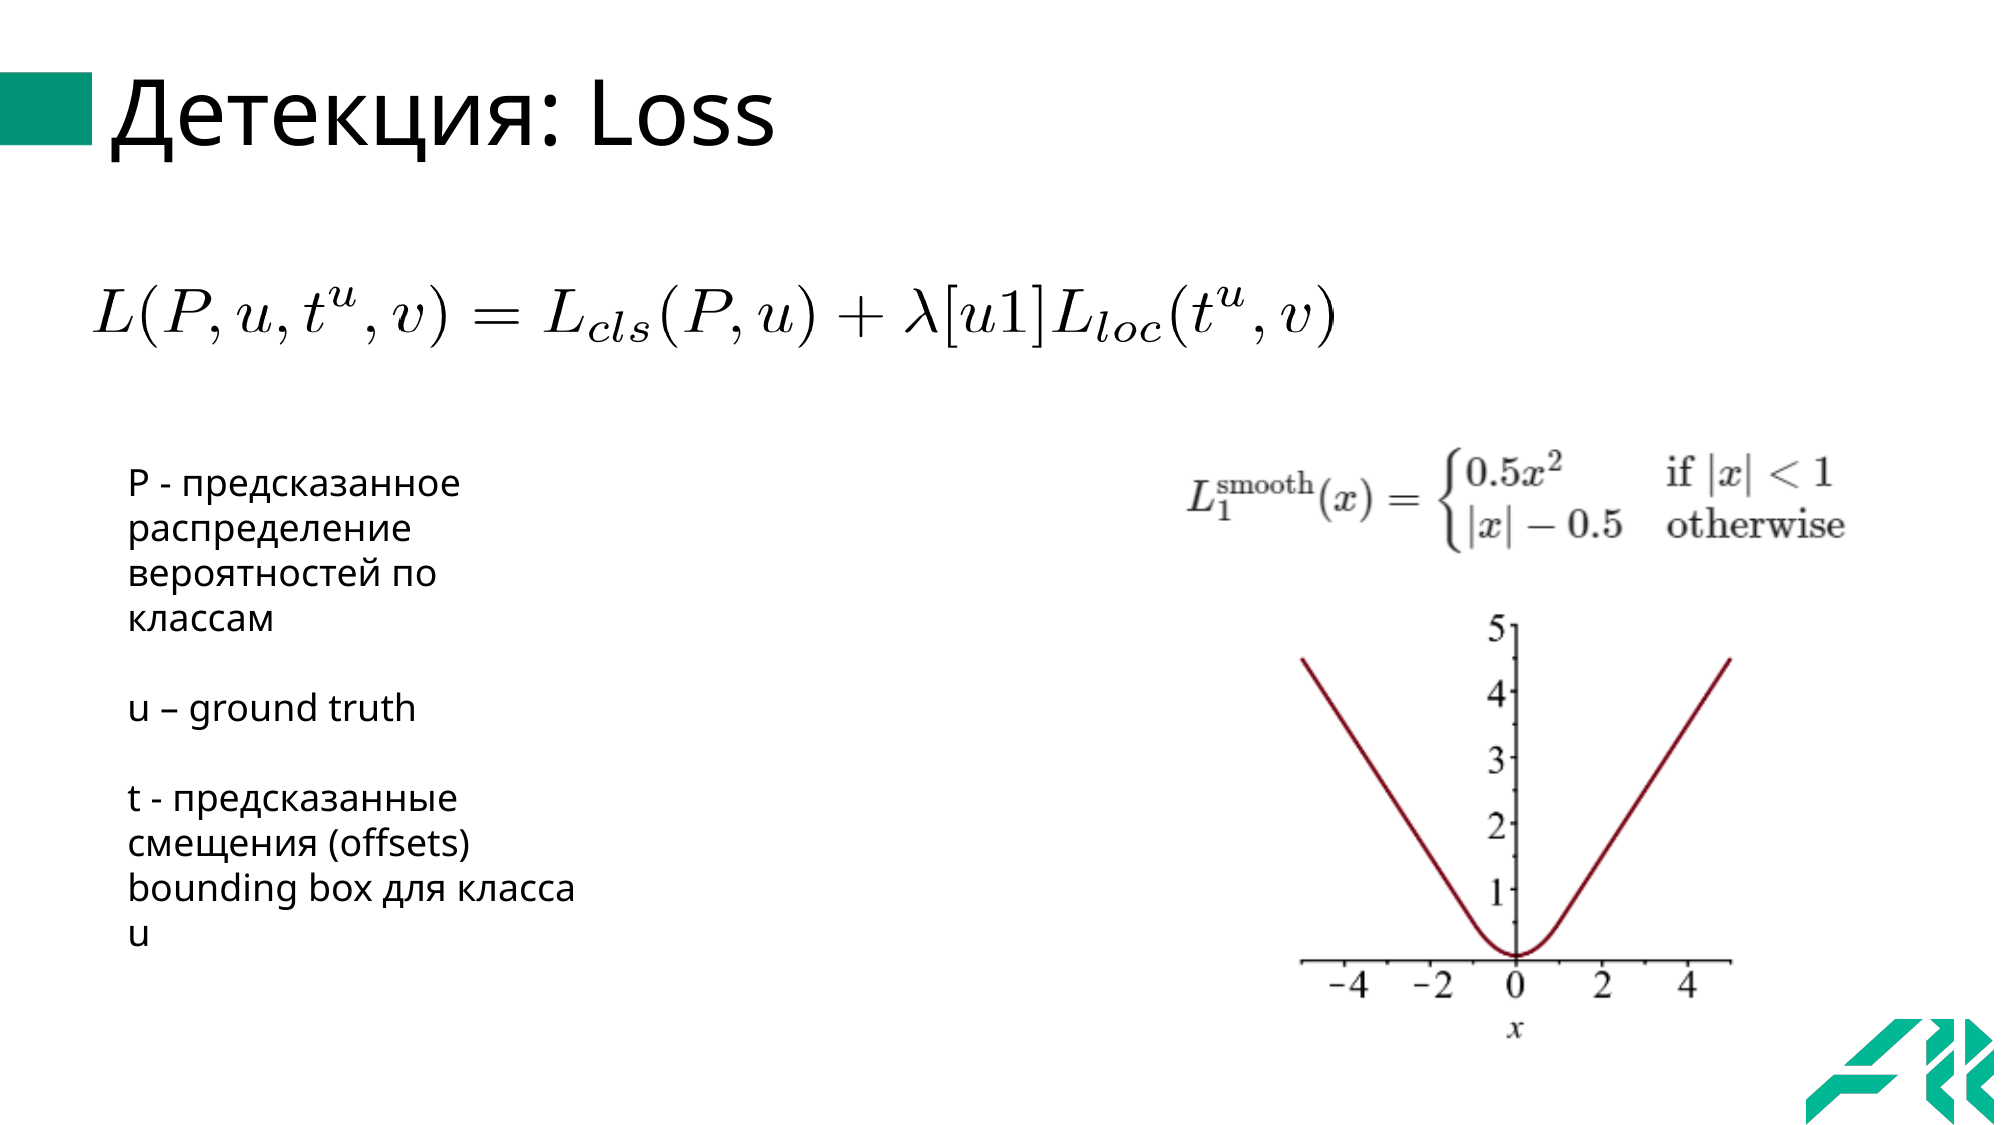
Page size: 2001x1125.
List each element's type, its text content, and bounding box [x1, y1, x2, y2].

picture [90, 283, 1335, 348]
title Детекция: Loss [91, 46, 1999, 172]
picture [1116, 427, 1995, 1125]
picture [0, 42, 93, 147]
text_box P - предсказанное распределение вероятностей по классам u – ground truth t - предсказанные смещения (offsets) bounding box для класса u [112, 451, 608, 1052]
